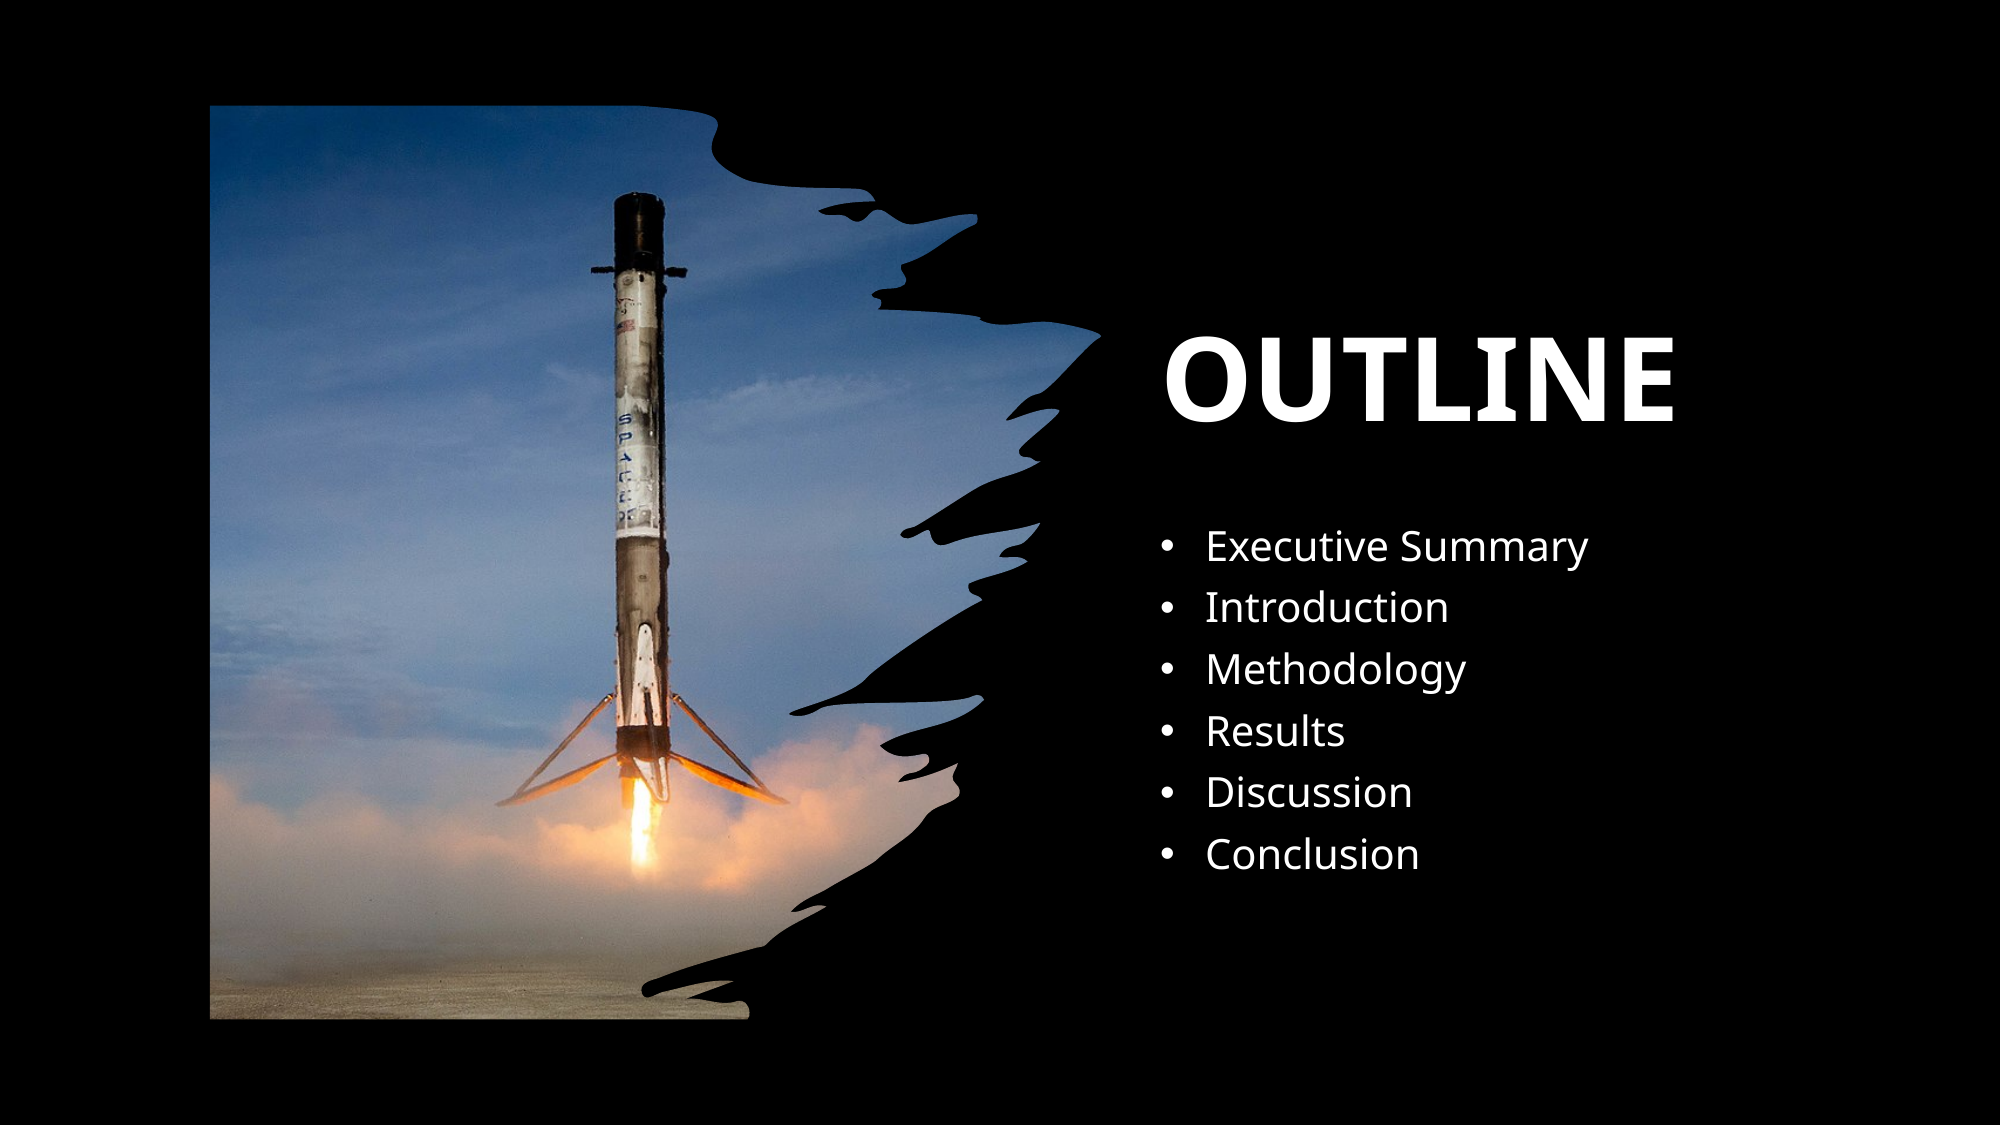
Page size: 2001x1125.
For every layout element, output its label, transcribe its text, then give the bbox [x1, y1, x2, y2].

list Executive Summary Introduction Methodology Results Discussion Conclusion [1145, 517, 1791, 971]
picture [209, 105, 1102, 1020]
text_box OUTLINE [1145, 296, 1755, 452]
